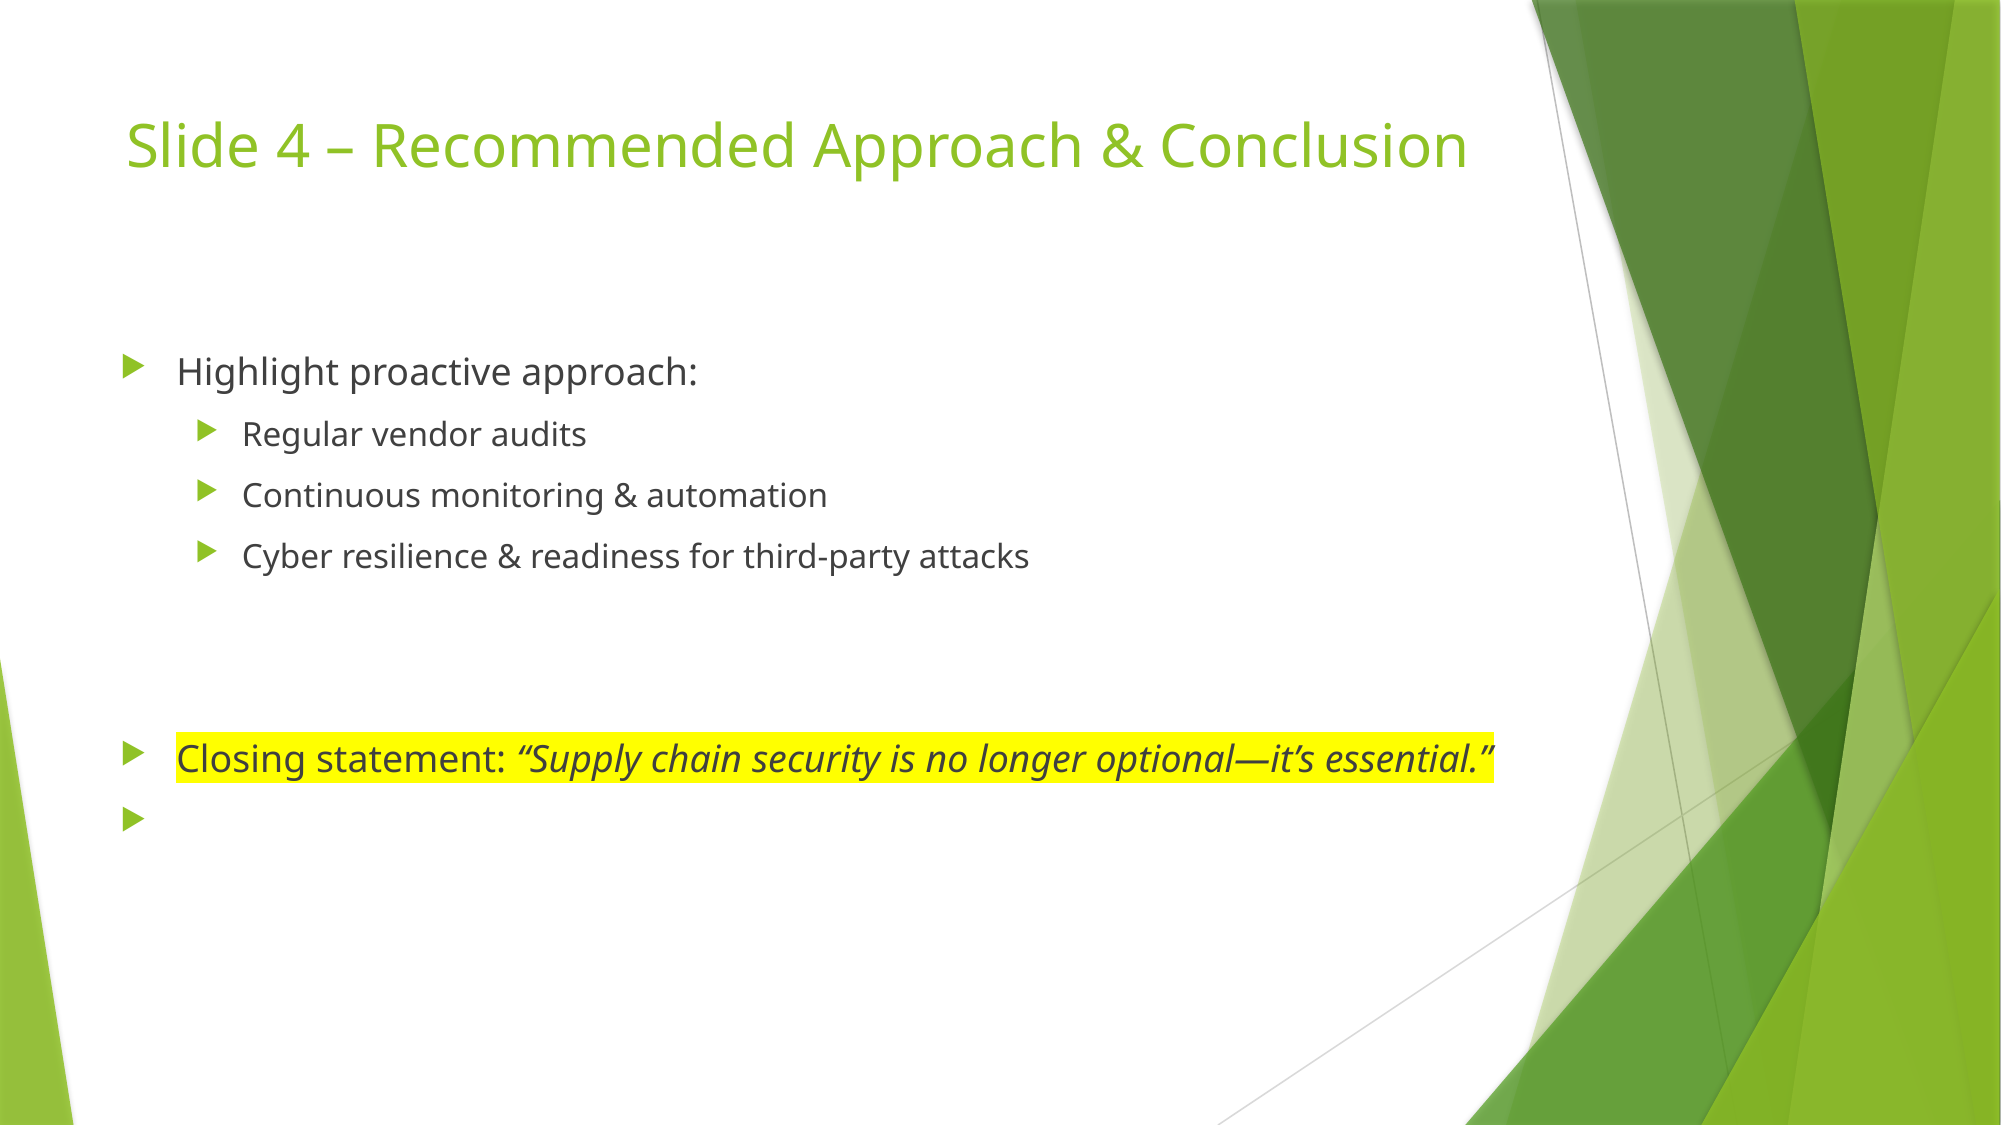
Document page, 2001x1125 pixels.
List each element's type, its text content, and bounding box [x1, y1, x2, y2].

title Slide 4 – Recommended Approach & Conclusion [111, 99, 1522, 317]
list Highlight proactive approach: Regular vendor audits Continuous monitoring & automation Cyber resilience & readiness for third-party attacks Closing statement: “Supply chain security is no longer optional—it’s essential.” [105, 340, 1892, 1088]
